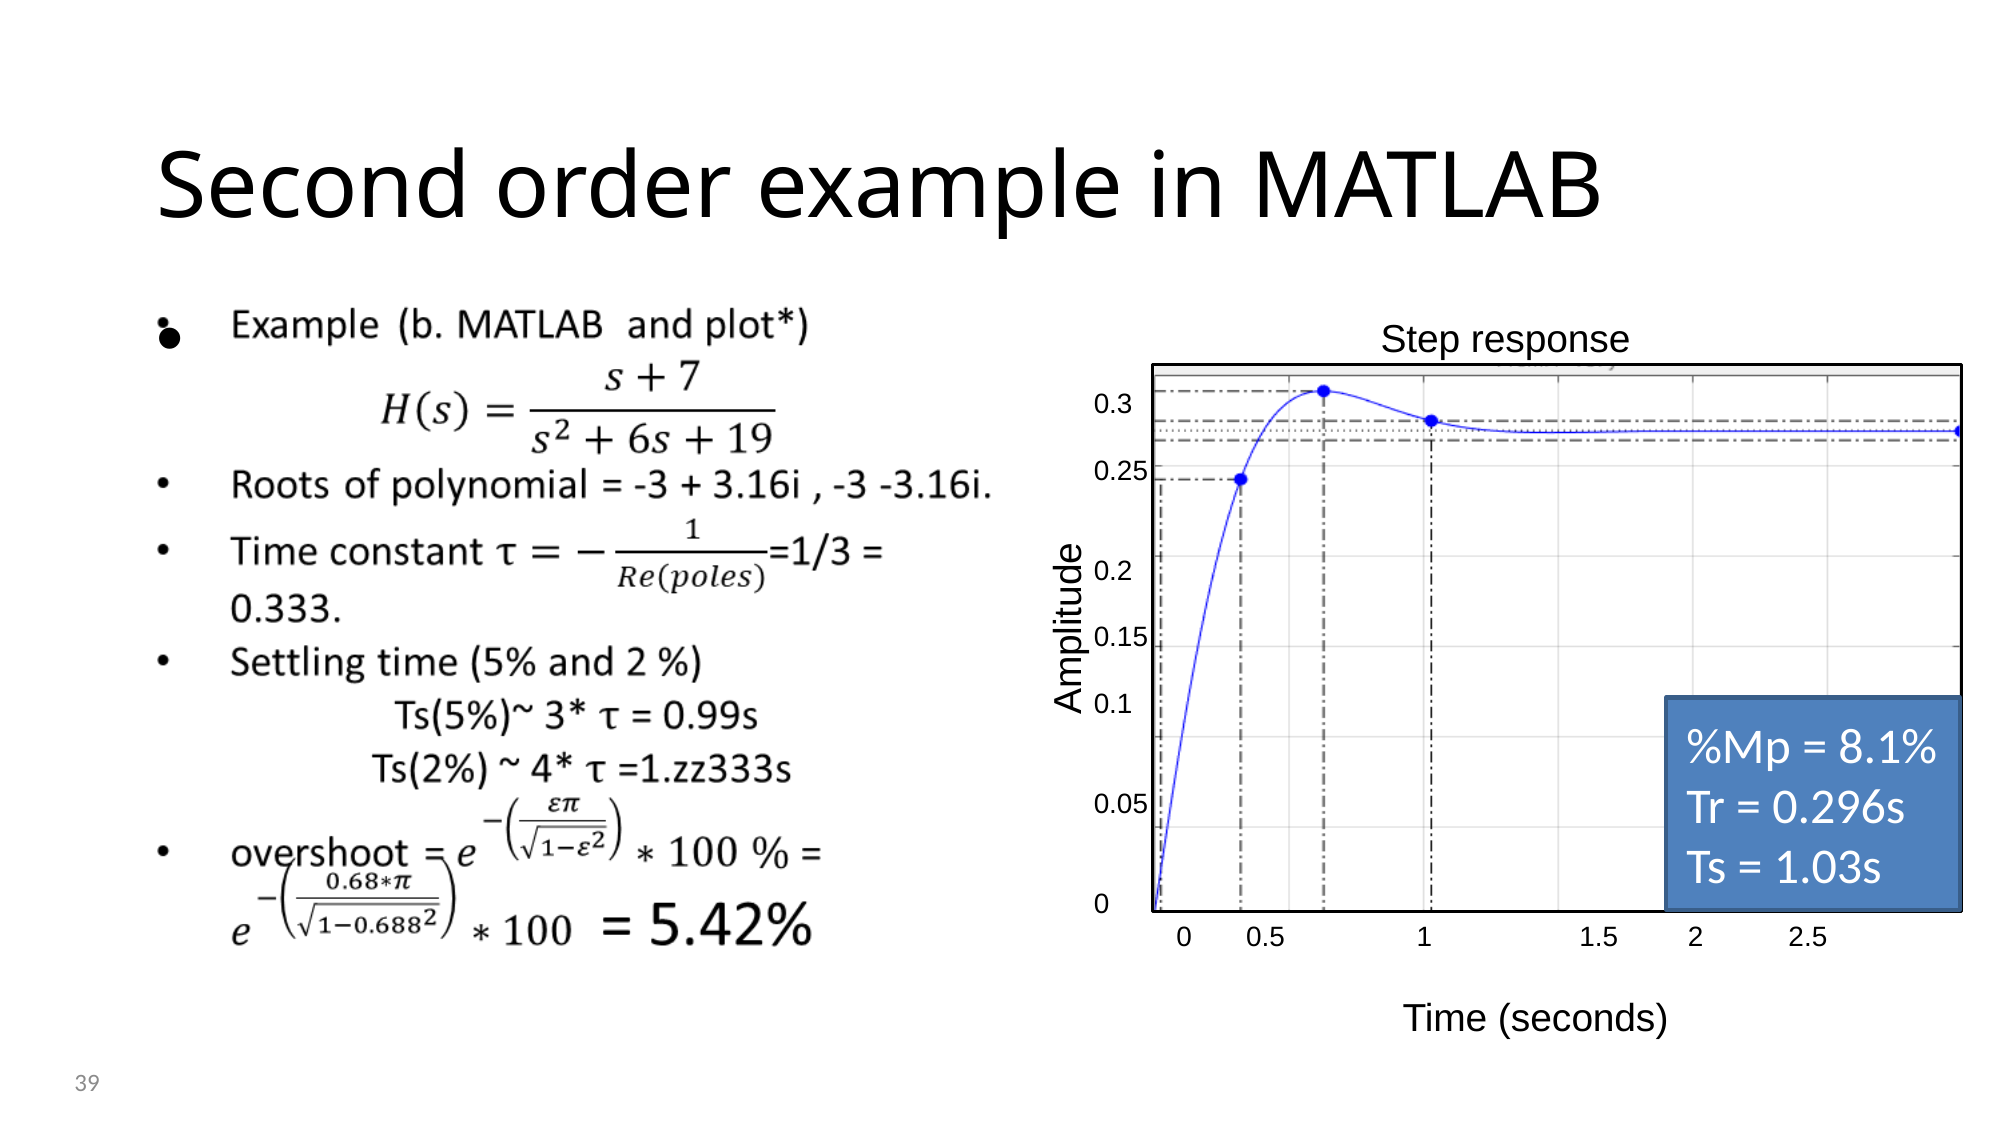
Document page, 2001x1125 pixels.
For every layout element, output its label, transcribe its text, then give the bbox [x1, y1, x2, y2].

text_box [1022, 293, 1977, 1039]
slide_number 39 [0, 1038, 120, 1125]
text_box [136, 280, 1020, 1024]
title Second order example in MATLAB [136, 106, 2000, 232]
